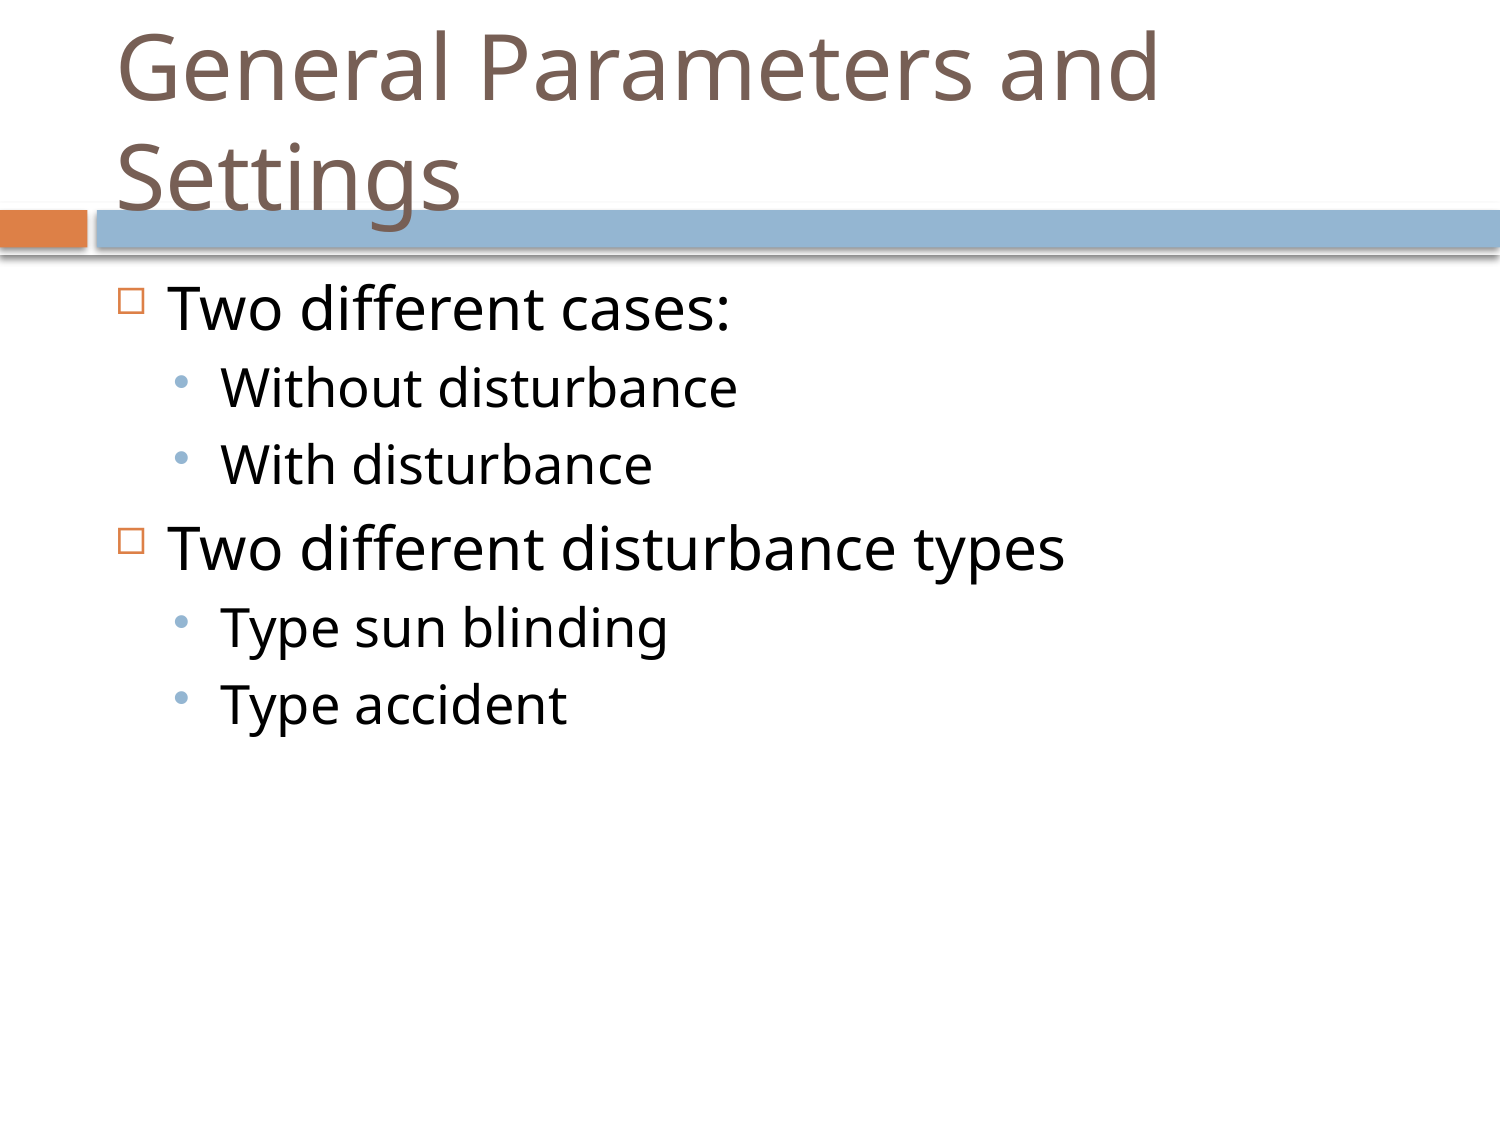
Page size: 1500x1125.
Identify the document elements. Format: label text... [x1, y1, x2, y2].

list Two different cases: Without disturbance With disturbance Two different disturbance types Type sun blinding Type accident [100, 262, 1438, 1000]
title General Parameters and Settings [100, 37, 1438, 200]
